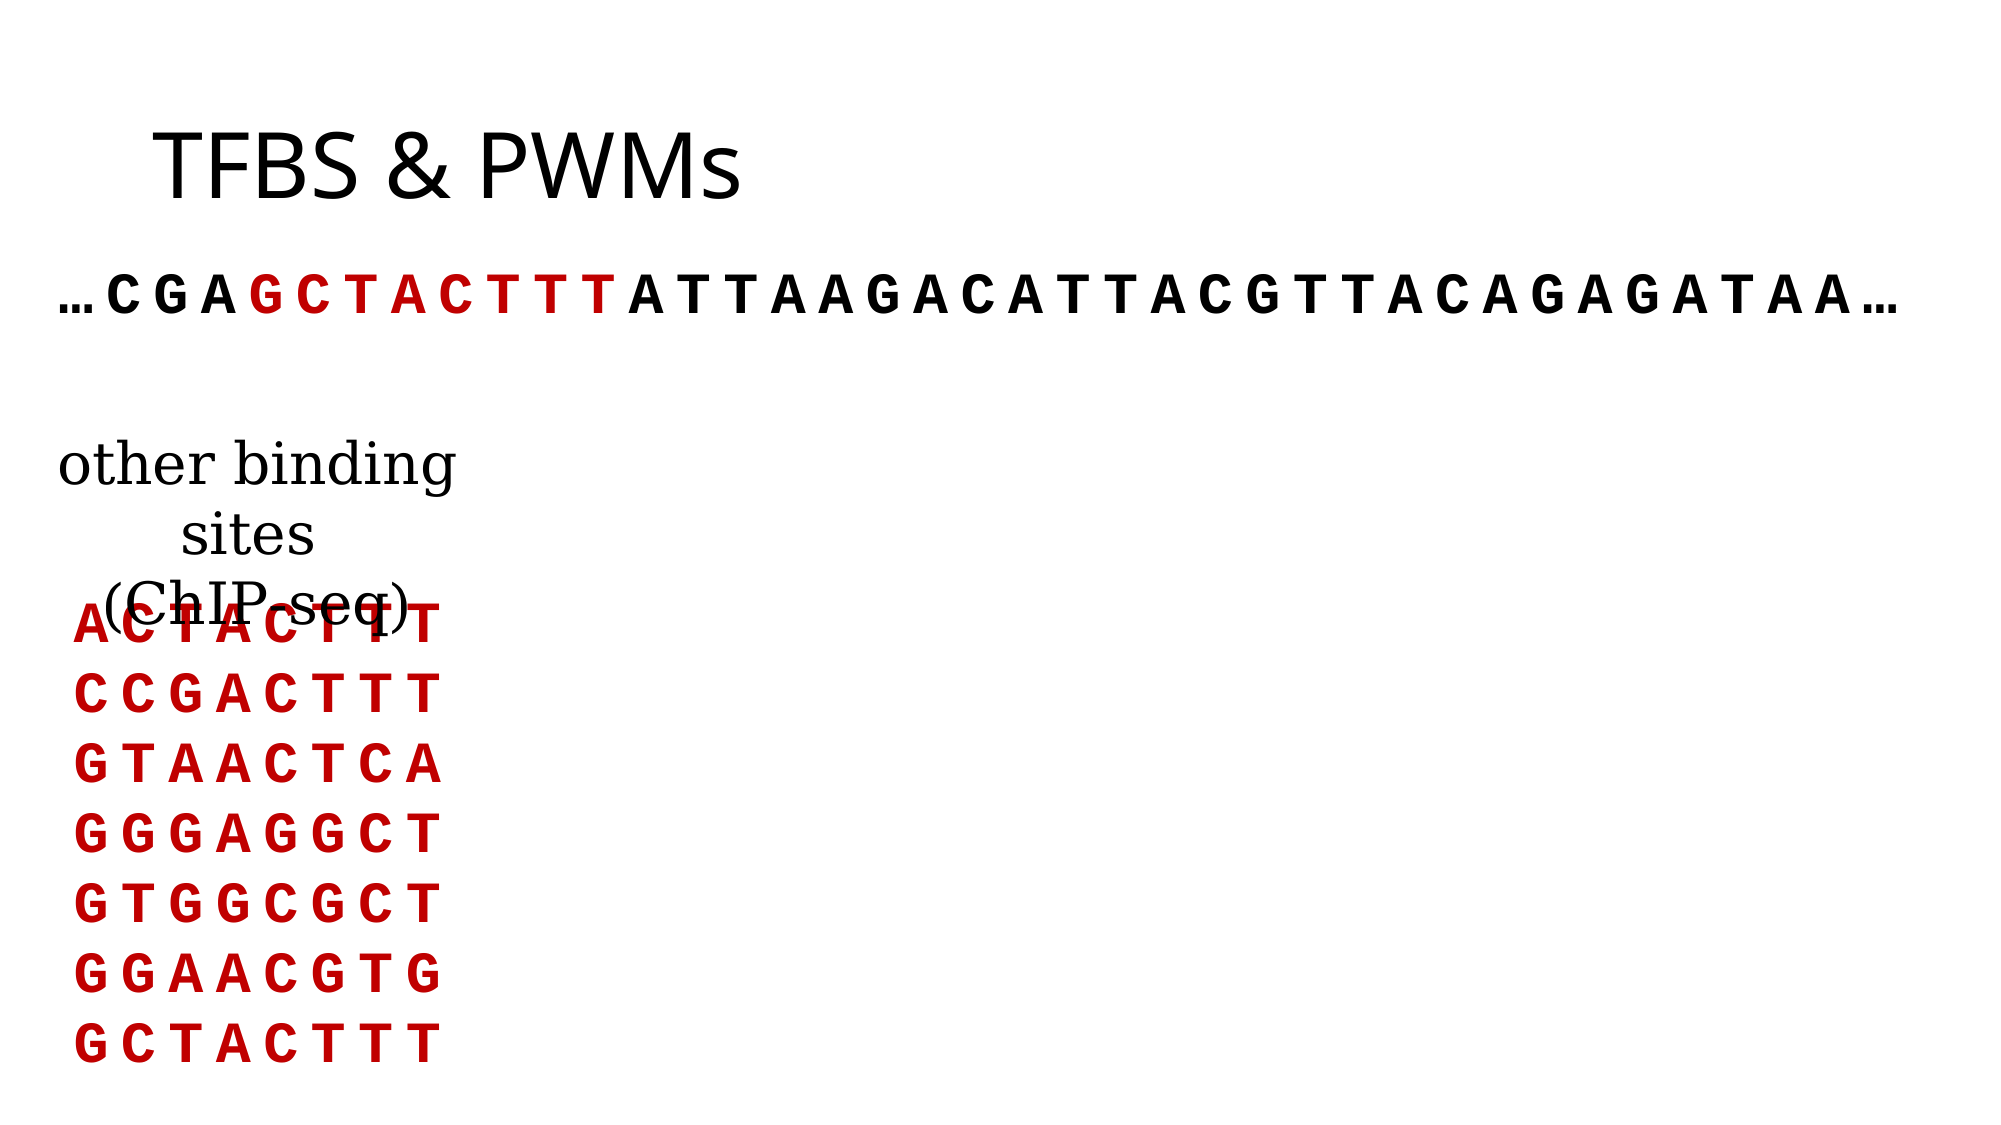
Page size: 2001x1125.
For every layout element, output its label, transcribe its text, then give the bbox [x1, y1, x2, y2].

text_box other binding sites (ChIP-seq) [0, 418, 530, 644]
text_box …CGAGCTACTTTATTAAGACATTACGTTACAGAGATAA… [20, 239, 1938, 341]
title TFBS & PWMs [137, 59, 1863, 278]
text_box ACTACTTT CCGACTTT GTAACTCA GGGAGGCT GTGGCGCT GGAACGTG GCTACTTT [0, 644, 516, 1089]
